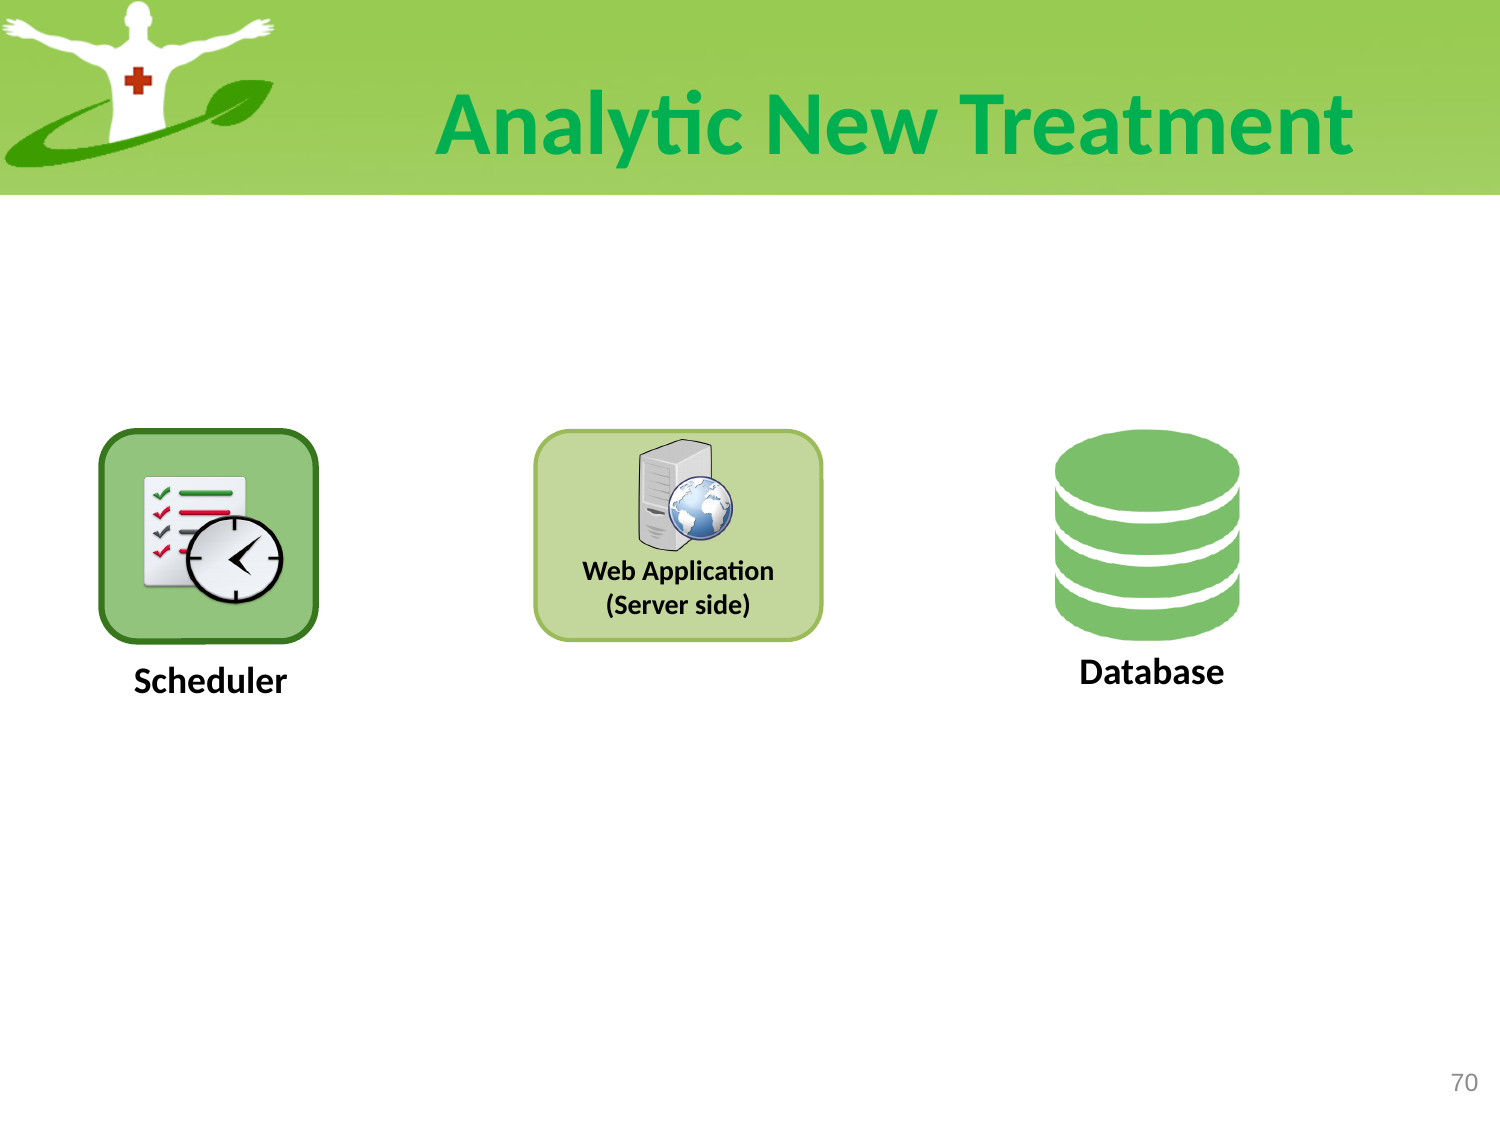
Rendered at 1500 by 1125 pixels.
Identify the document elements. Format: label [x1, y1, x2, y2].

text_box [101, 430, 316, 642]
picture [0, 0, 1500, 1125]
